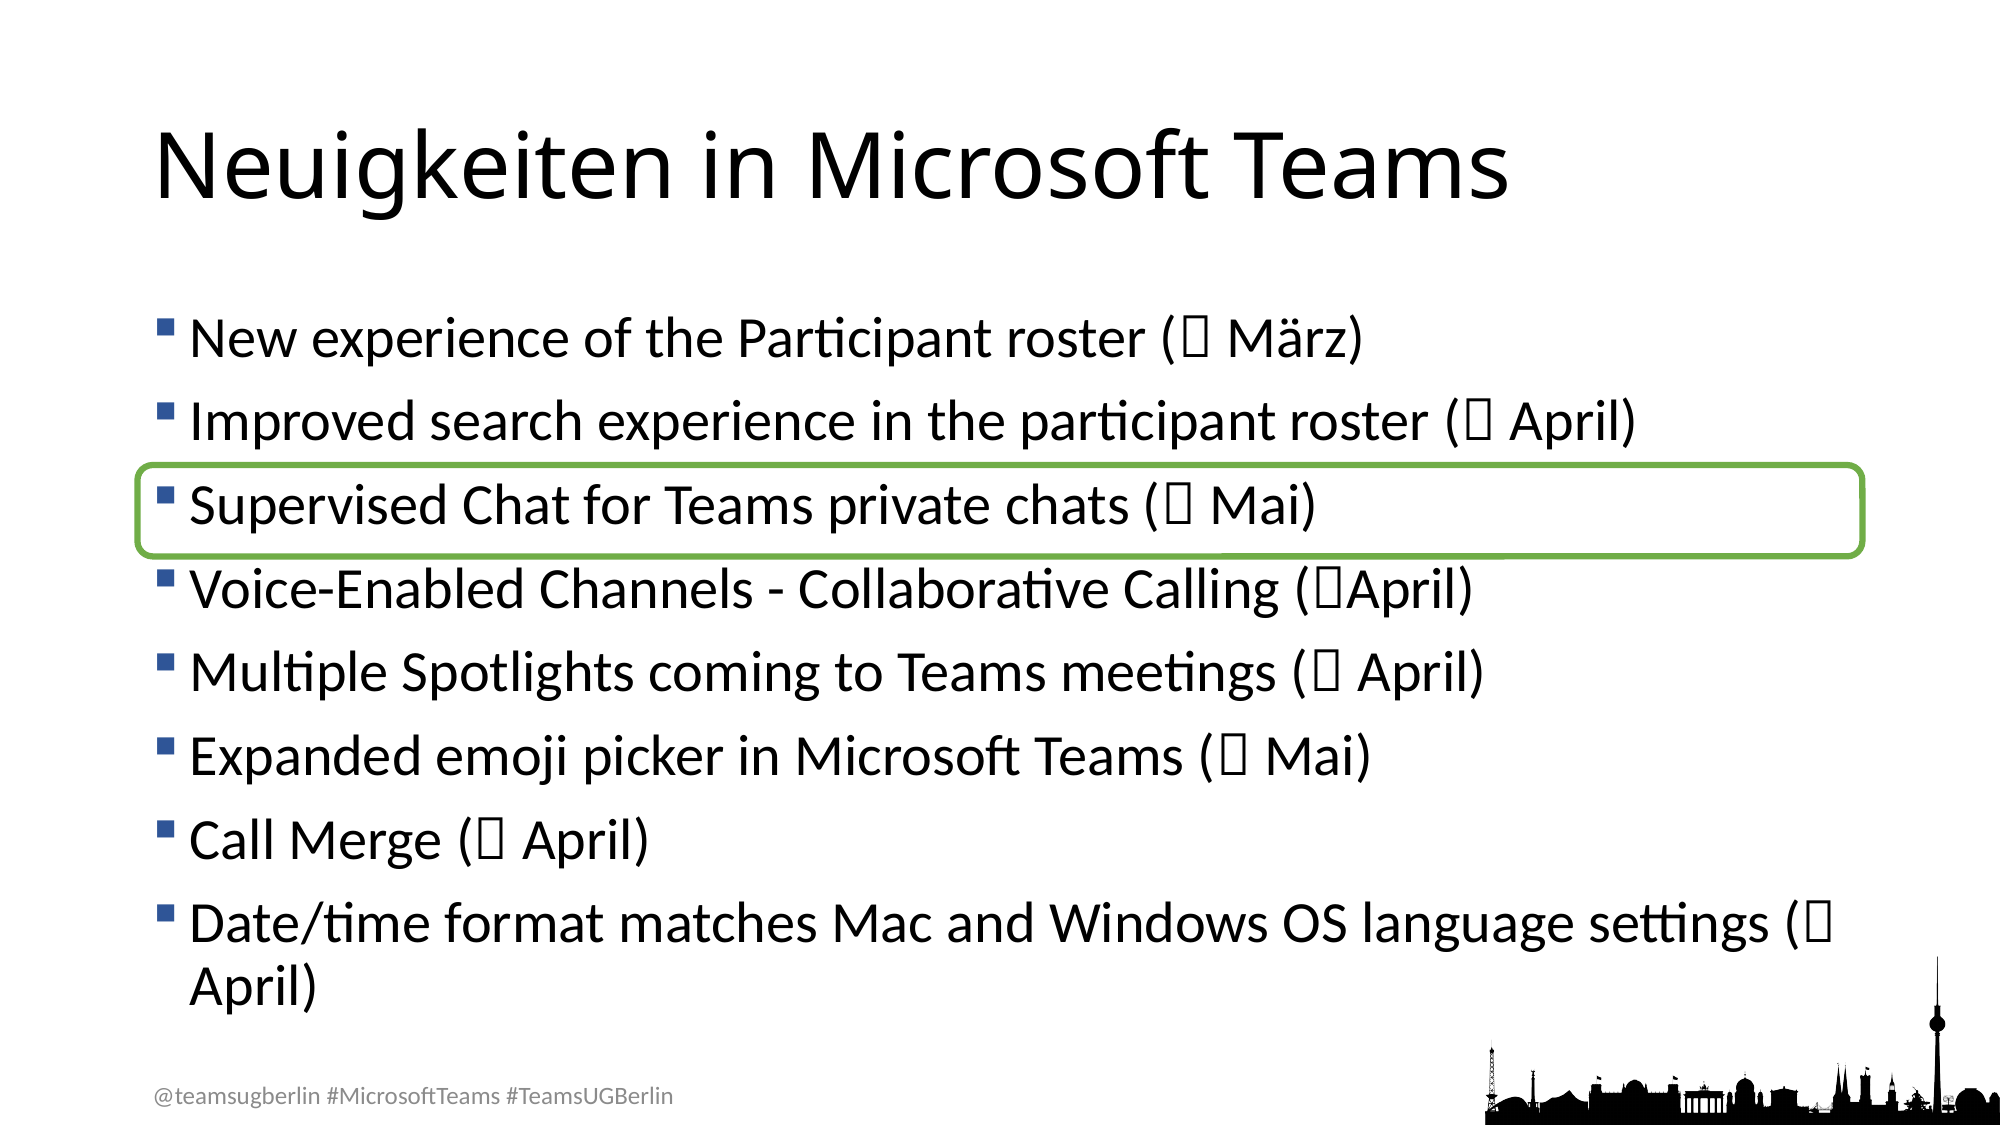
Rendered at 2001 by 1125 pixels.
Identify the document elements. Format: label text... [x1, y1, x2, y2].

title Neuigkeiten in Microsoft Teams [137, 59, 1863, 278]
text_box [137, 464, 1863, 557]
list New experience of the Participant roster ( März) Improved search experience in the participant roster ( April) Supervised Chat for Teams private chats ( Mai) Voice-Enabled Channels - Collaborative Calling (April) Multiple Spotlights coming to Teams meetings ( April) Expanded emoji picker in Microsoft Teams ( Mai) Call Merge ( April) Date/time format matches Mac and Windows OS language settings ( April) [137, 299, 1863, 477]
list New experience of the Participant roster ( März) Improved search experience in the participant roster ( April) Supervised Chat for Teams private chats ( Mai) Voice-Enabled Channels - Collaborative Calling (April) Multiple Spotlights coming to Teams meetings ( April) Expanded emoji picker in Microsoft Teams ( Mai) Call Merge ( April) Date/time format matches Mac and Windows OS language settings ( April) [137, 545, 1863, 1125]
picture [1863, 914, 2000, 1125]
